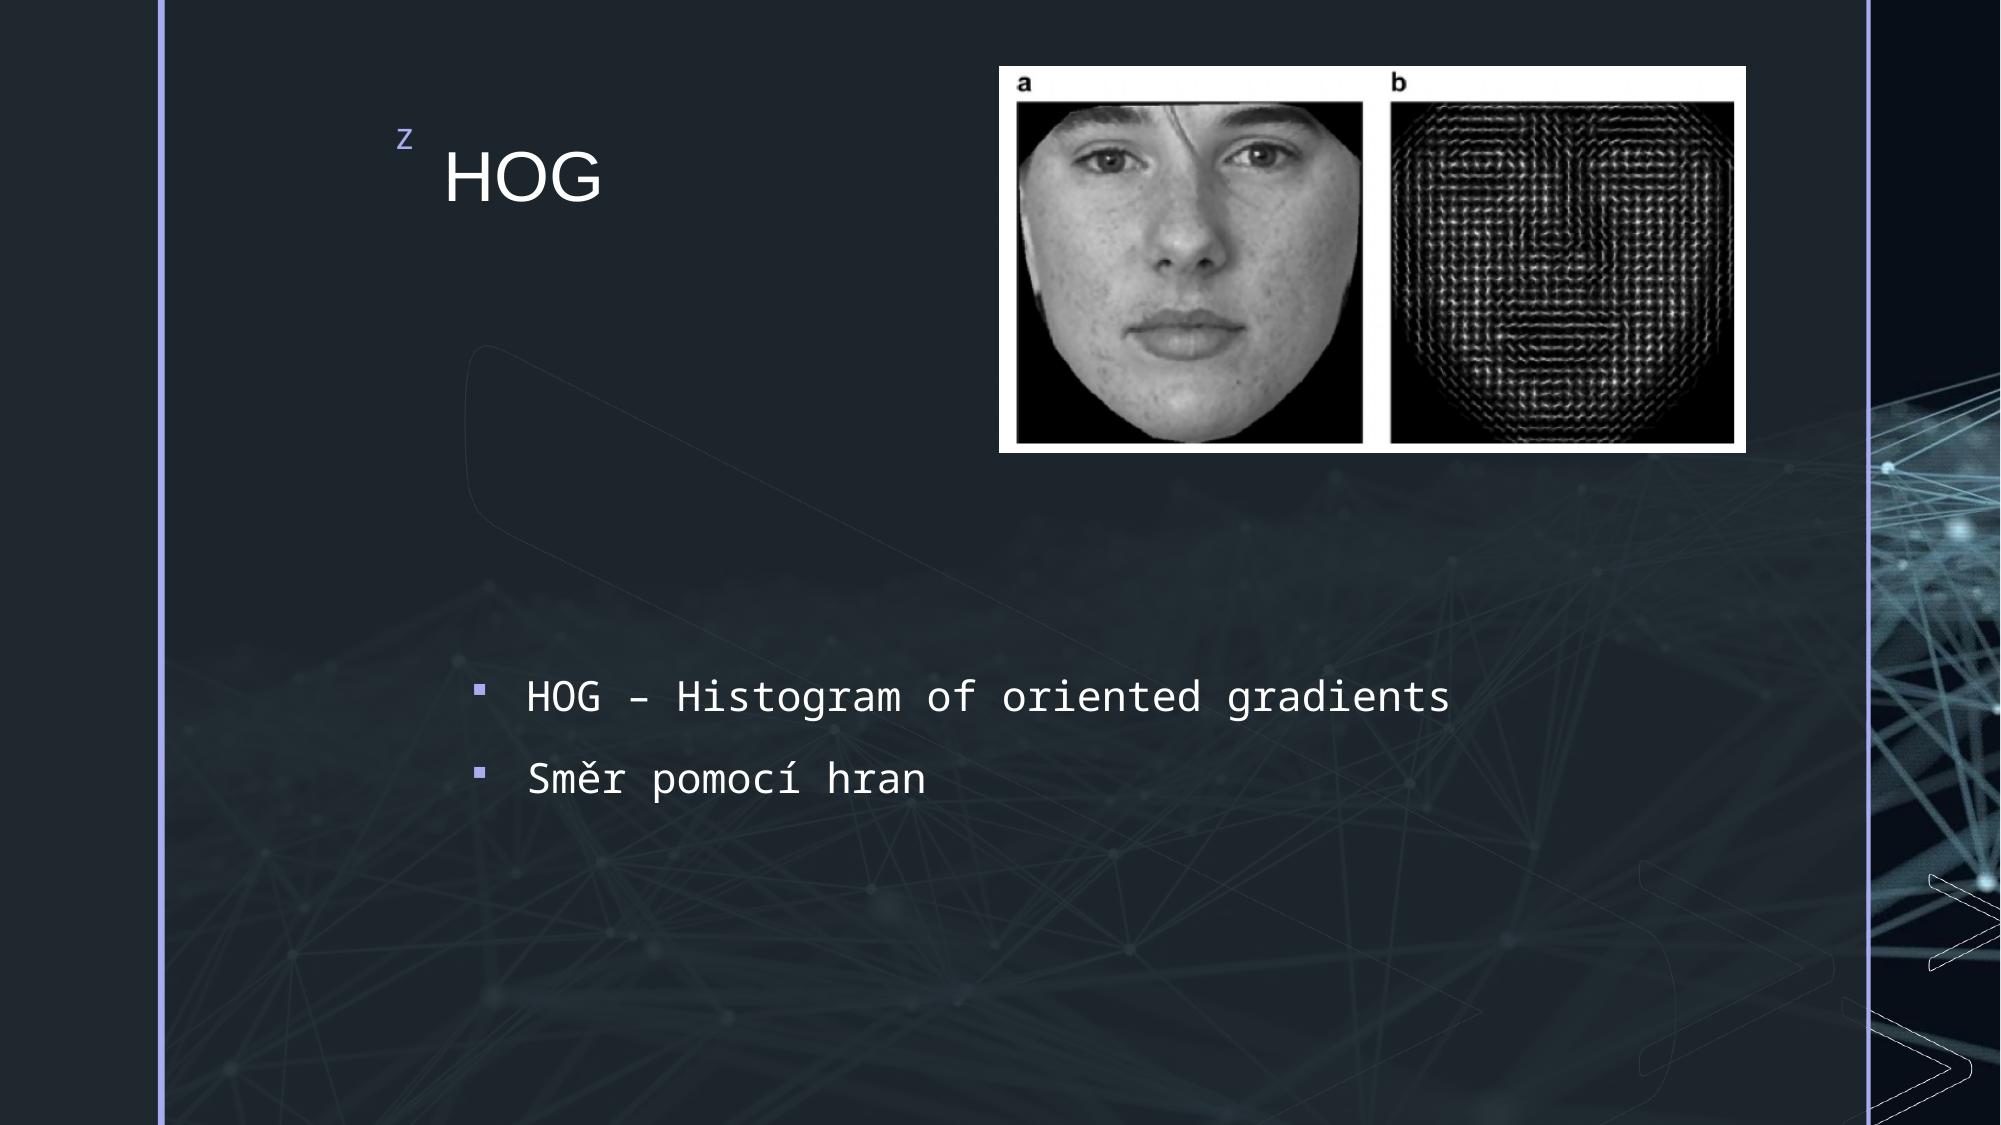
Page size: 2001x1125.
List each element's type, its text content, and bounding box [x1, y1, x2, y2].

list HOG – Histogram of oriented gradients Směr pomocí hran [454, 402, 1734, 1059]
picture [1871, 0, 2001, 1125]
title HOG [428, 132, 999, 310]
picture [999, 65, 1746, 453]
